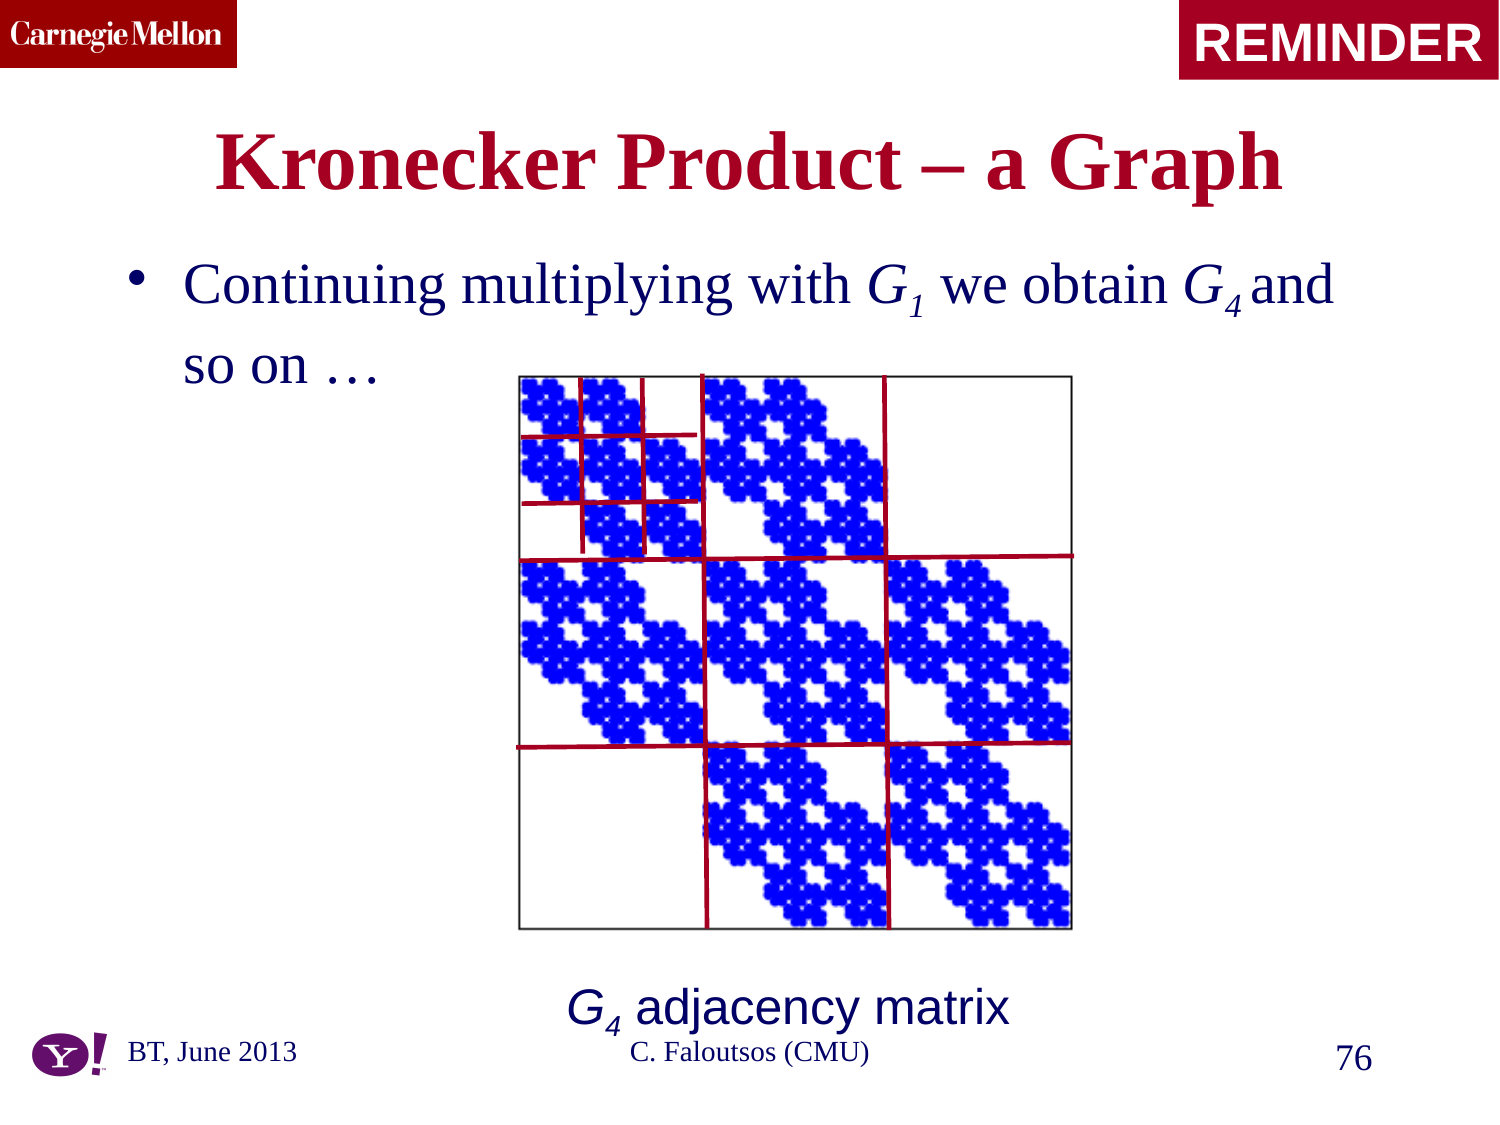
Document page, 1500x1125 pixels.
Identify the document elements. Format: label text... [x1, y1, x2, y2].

picture [0, 0, 237, 68]
text_box REMINDER [1179, 0, 1499, 80]
picture [31, 1031, 112, 1081]
list Continuing multiplying with G1 we obtain G4 and so on … [112, 237, 1388, 1001]
picture [499, 362, 1088, 951]
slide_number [112, 1024, 426, 1101]
slide_number 76 [1074, 1024, 1388, 1101]
title Kronecker Product – a Graph [112, 99, 1388, 213]
footer C. Faloutsos (CMU) [512, 1024, 988, 1101]
text_box G4 adjacency matrix [551, 966, 1026, 1050]
